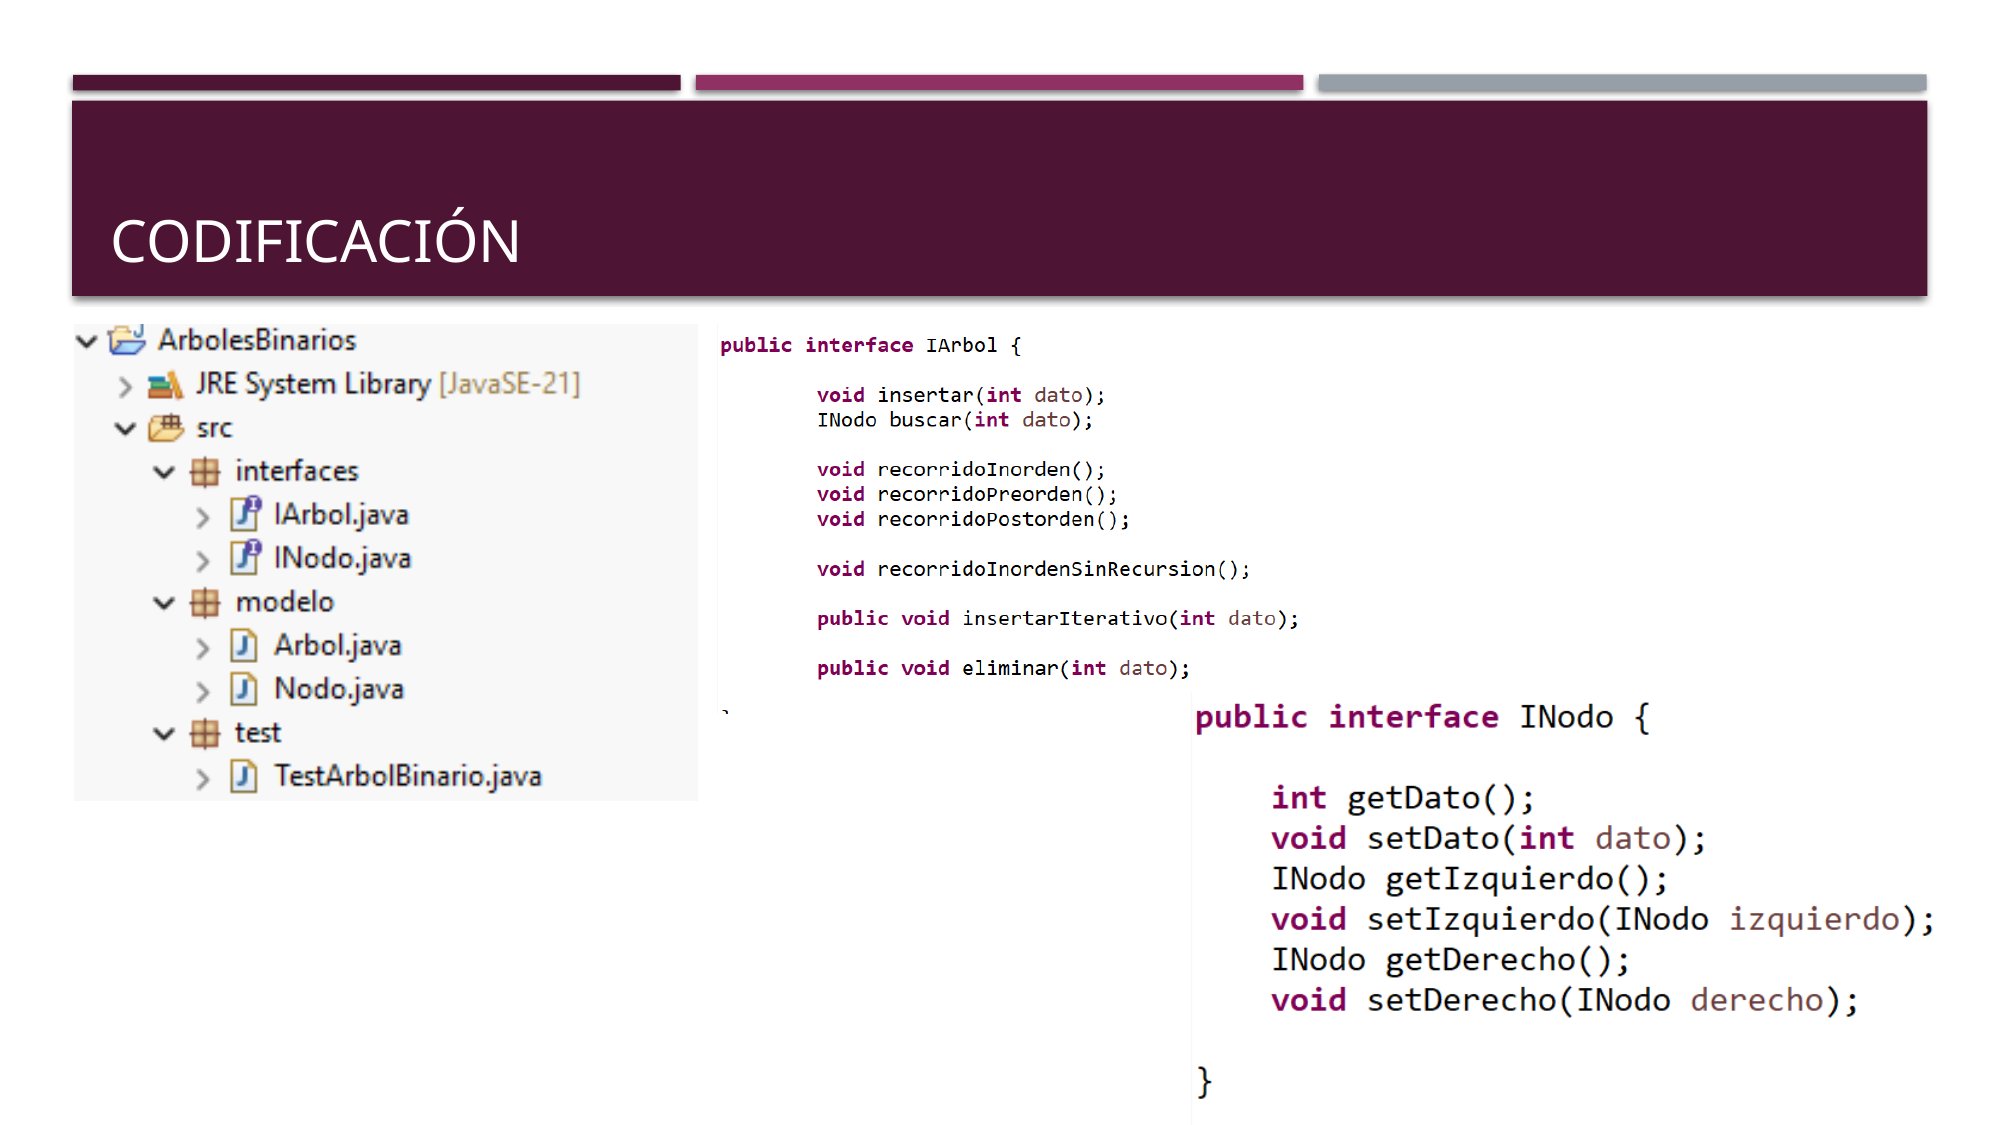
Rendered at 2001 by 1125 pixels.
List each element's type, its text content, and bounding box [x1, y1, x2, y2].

title codificación [95, 115, 1905, 282]
picture [715, 324, 1968, 1125]
picture [74, 324, 699, 801]
